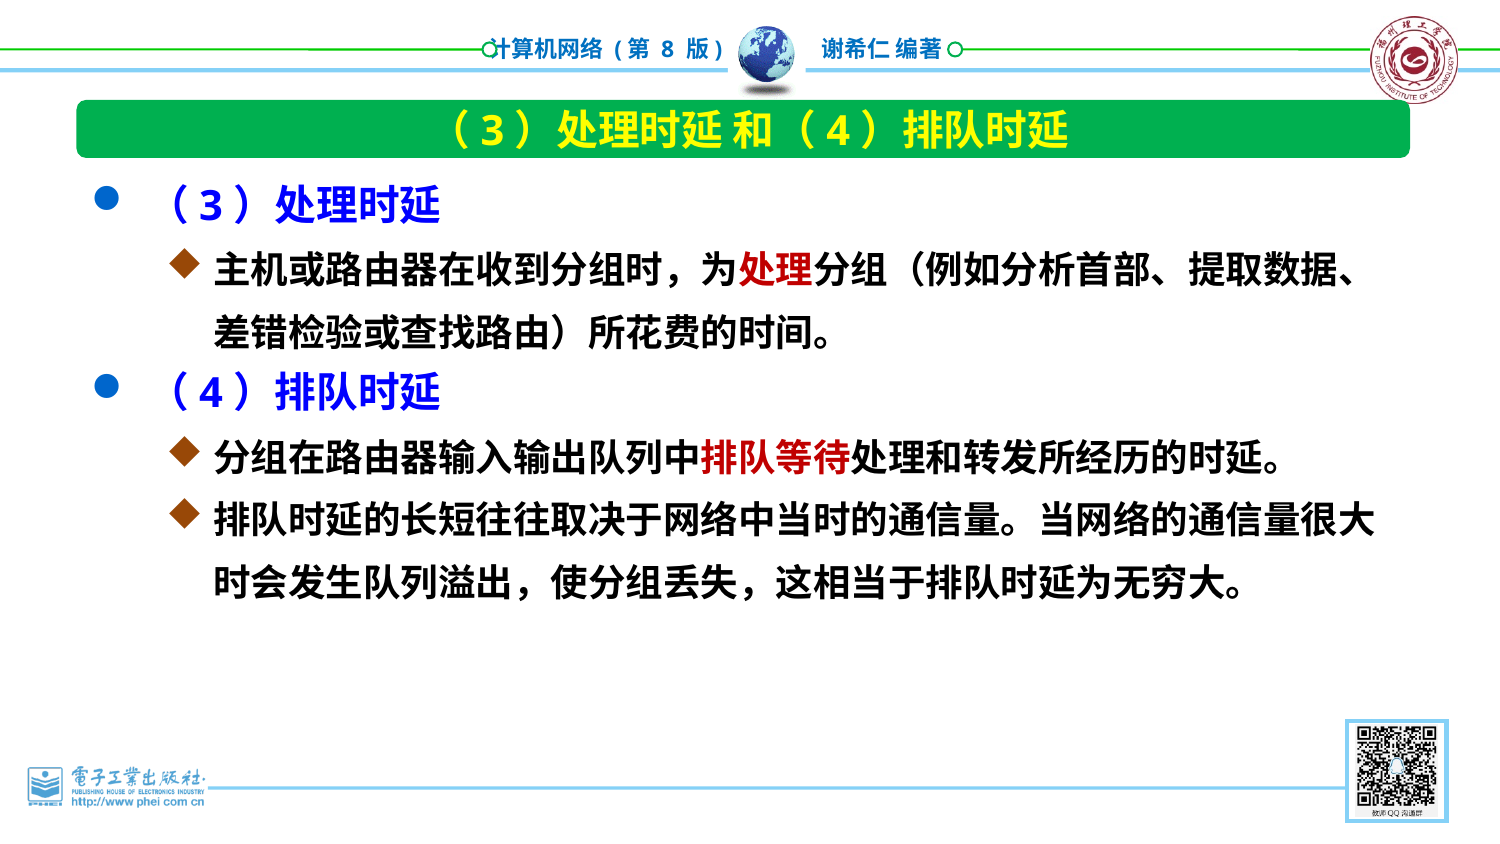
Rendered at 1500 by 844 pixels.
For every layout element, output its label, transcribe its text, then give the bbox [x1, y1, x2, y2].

list （3）处理时延 和（4）排队时延 [204, 99, 1293, 158]
picture [736, 24, 796, 99]
picture [23, 764, 208, 809]
picture [1370, 16, 1458, 104]
list （3）处理时延 主机或路由器在收到分组时，为处理分组（例如分析首部、提取数据、差错检验或查找路由）所花费的时间。 （4）排队时延 分组在路由器输入输出队列中排队等待处理和转发所经历的时延。 排队时延的长短往往取决于网络中当时的通信量。当网络的通信量很大时会发生队列溢出，使分组丢失，这相当于排队时延为无穷大。 [76, 159, 1410, 716]
picture [1355, 724, 1438, 817]
